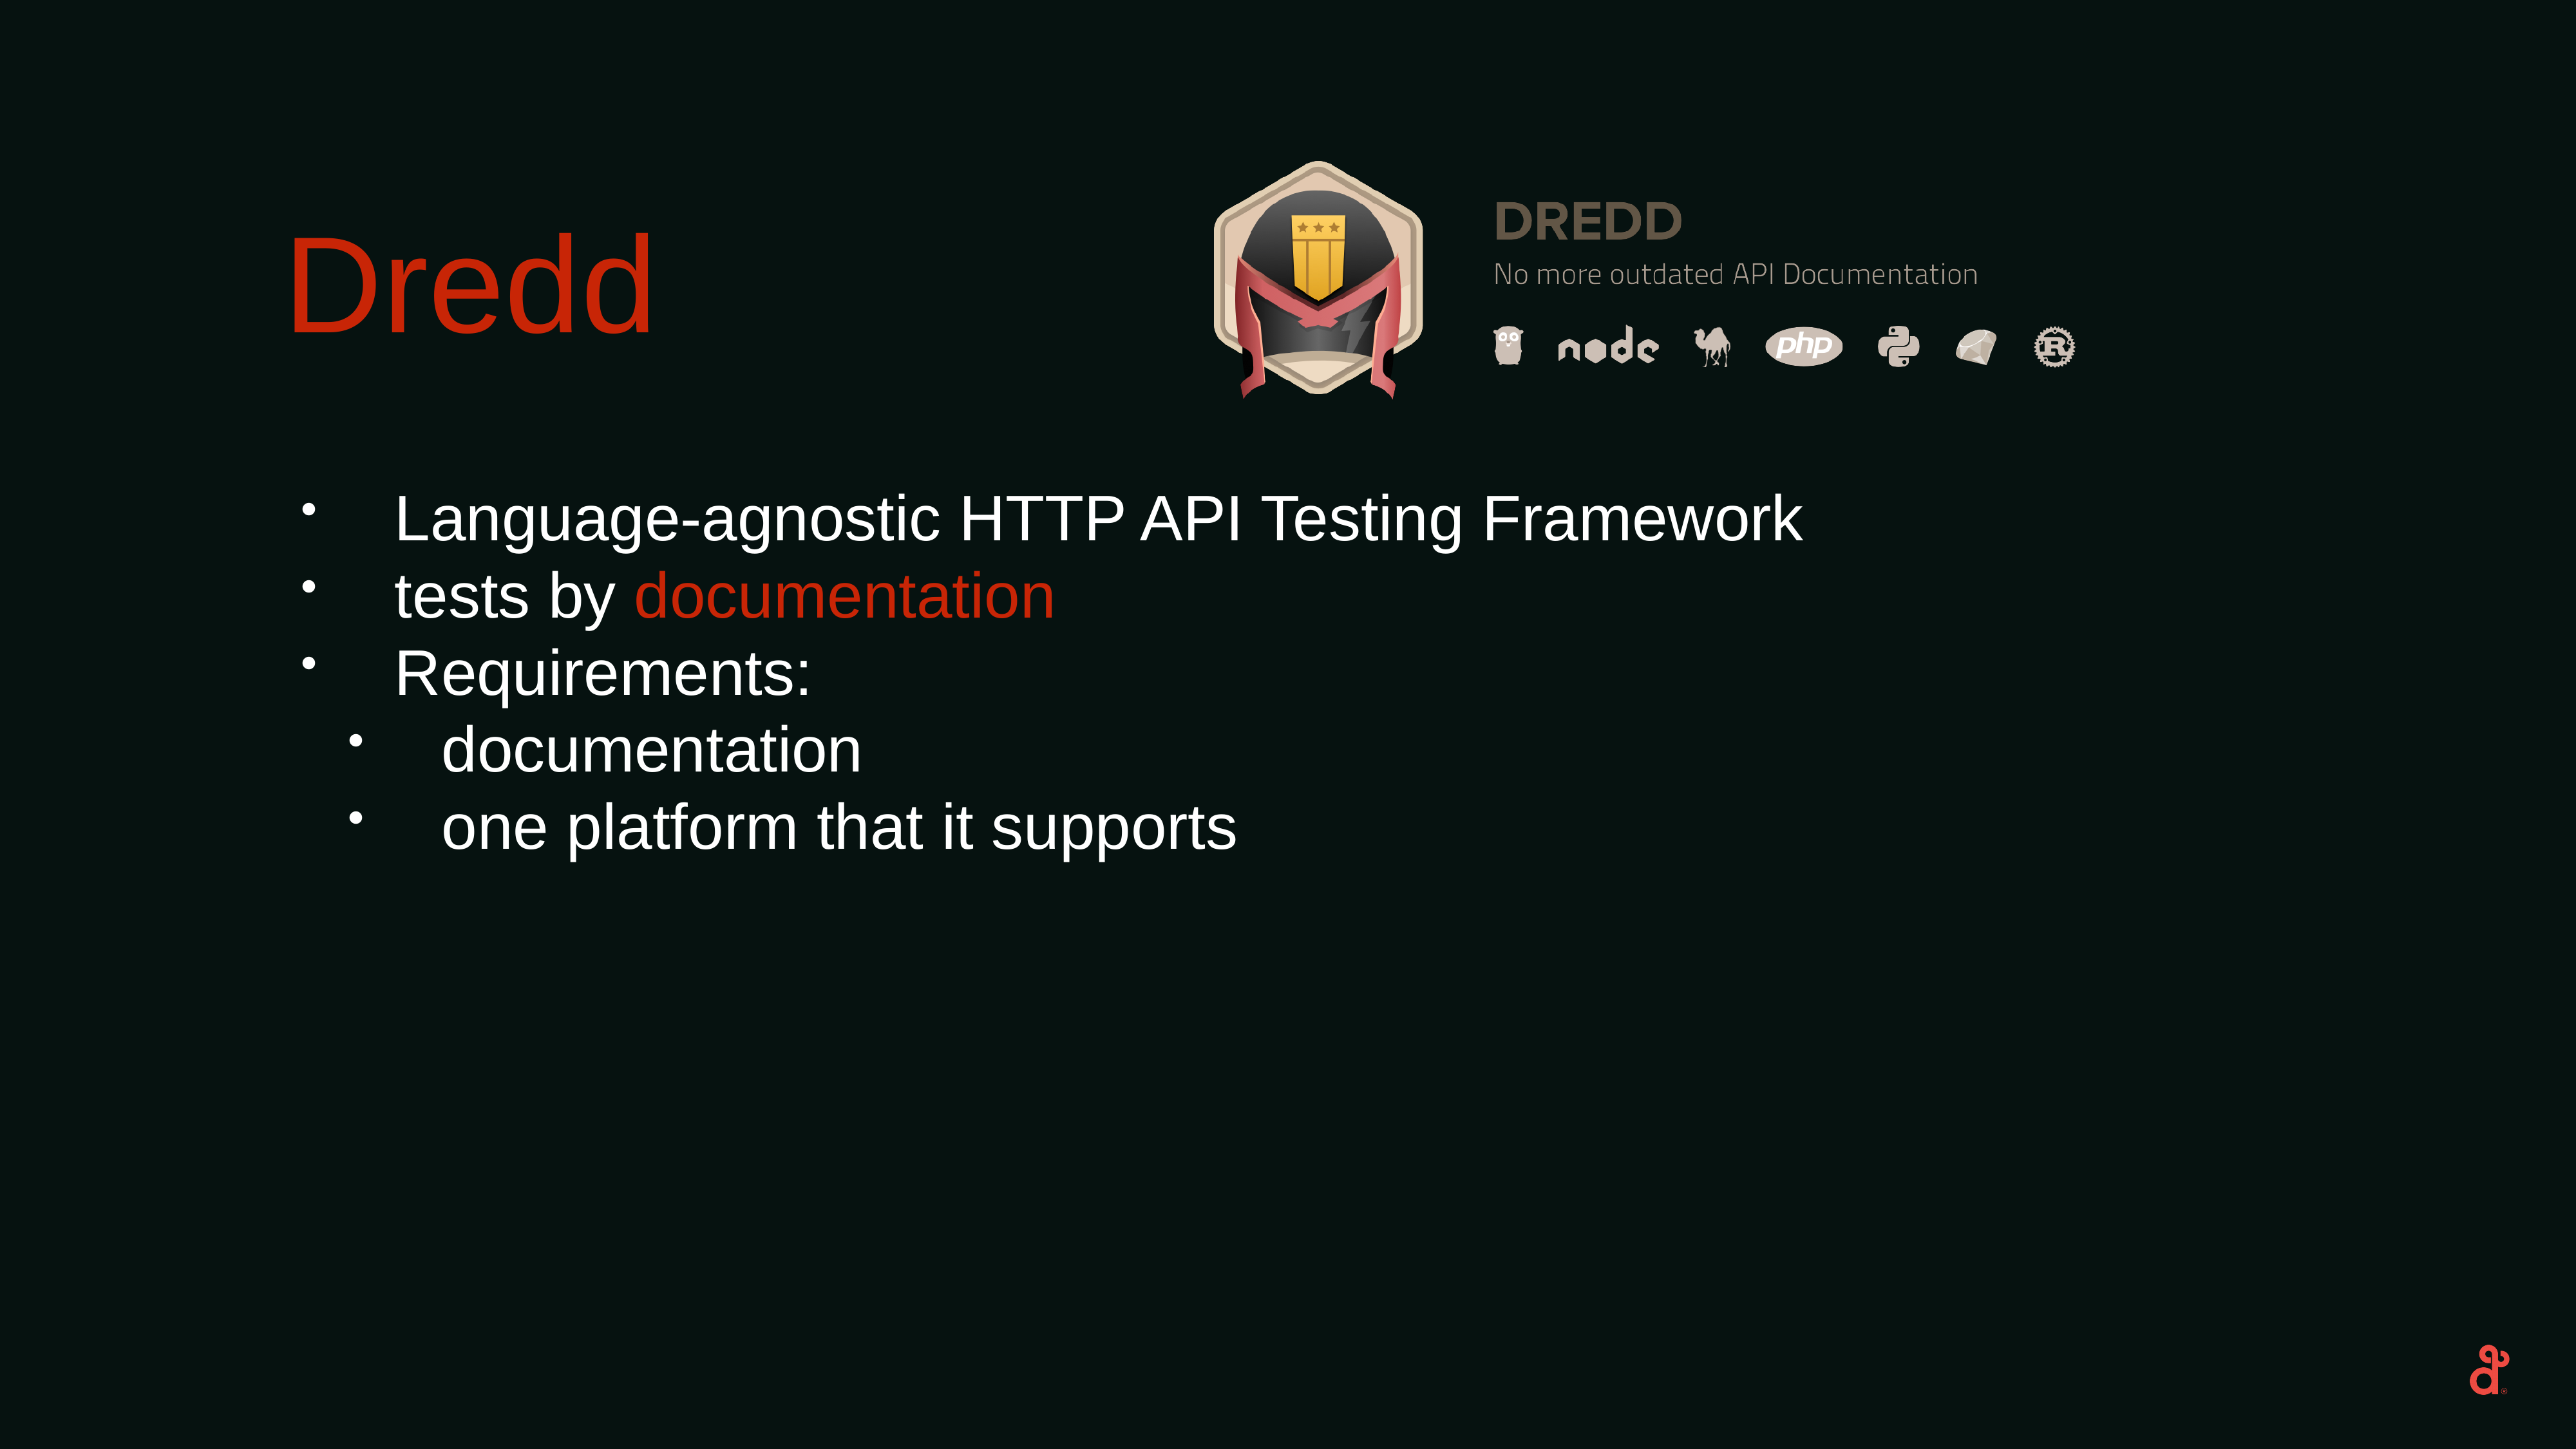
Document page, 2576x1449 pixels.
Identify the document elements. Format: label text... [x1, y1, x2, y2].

text_box Dredd [276, 187, 1113, 370]
list Language-agnostic HTTP API Testing Framework tests by documentation Requirements: documentation one platform that it supports [292, 468, 2283, 1385]
picture [2470, 1345, 2510, 1395]
picture [1116, 81, 2206, 475]
